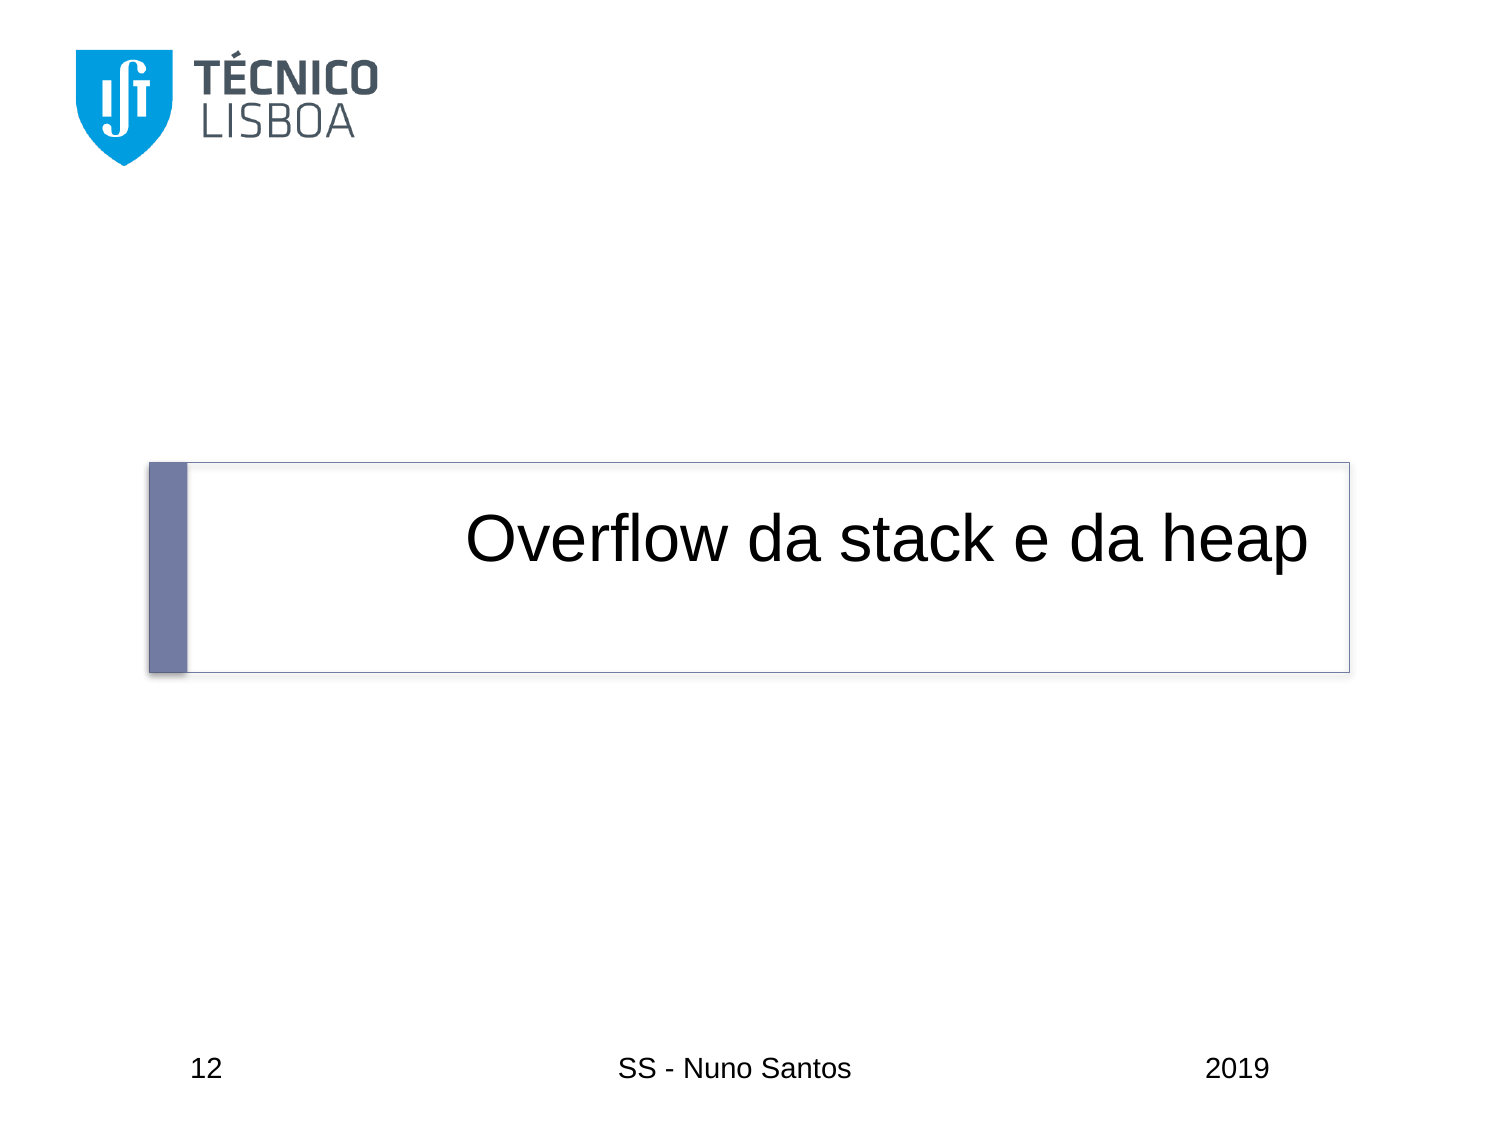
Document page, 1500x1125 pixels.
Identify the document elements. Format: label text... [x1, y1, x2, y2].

slide_number 12 [175, 1042, 425, 1103]
slide_number 2019 [1050, 1042, 1425, 1103]
picture [68, 42, 388, 175]
title Overflow da stack e da heap [200, 487, 1325, 663]
footer SS - Nuno Santos [425, 1042, 1046, 1103]
